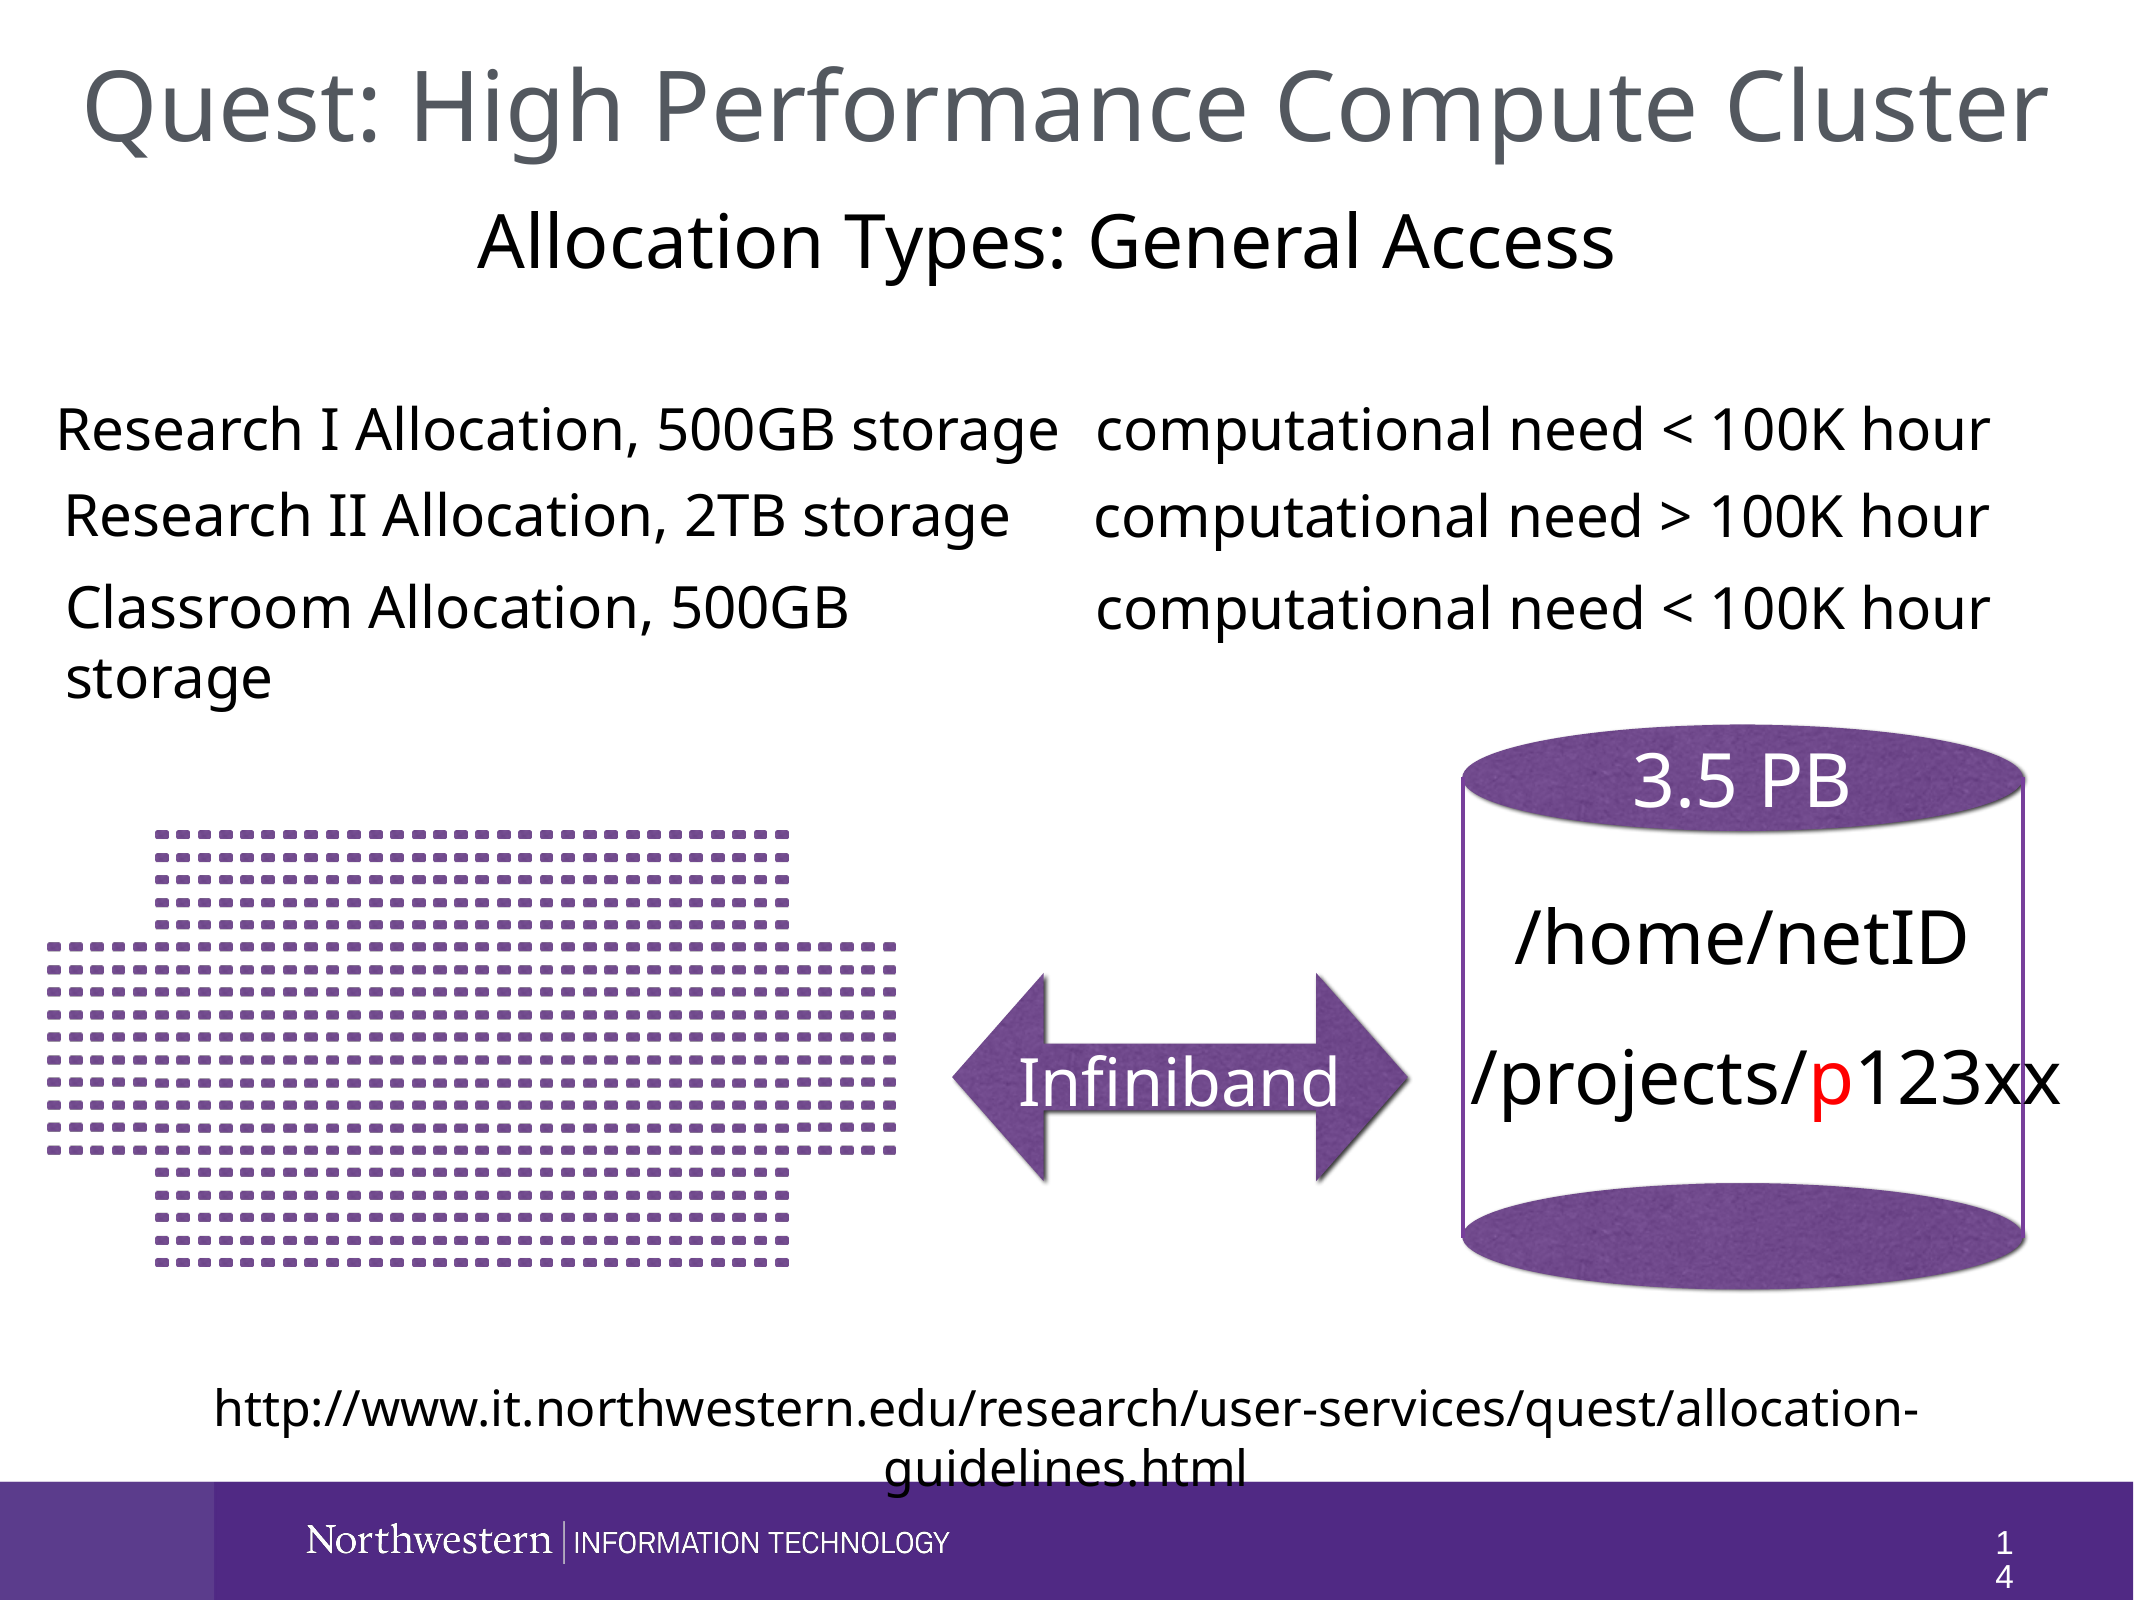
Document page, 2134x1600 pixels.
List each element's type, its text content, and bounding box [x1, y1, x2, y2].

text_box Research II Allocation, 2TB storage [48, 470, 1053, 556]
text_box computational need > 100K hour [1078, 471, 2006, 557]
text_box http://www.it.northwestern.edu/research/user-services/quest/allocation-guidelines.html [39, 1368, 2095, 1504]
text_box computational need < 100K hour [1080, 563, 2007, 649]
text_box [1316, 972, 1408, 1182]
text_box Research I Allocation, 500GB storage [47, 384, 1069, 471]
text_box [952, 972, 1044, 1182]
slide_number 14 [1984, 1513, 2028, 1573]
text_box Quest: High Performance Compute Cluster [73, 35, 2060, 170]
text_box Infiniband [1009, 1031, 1350, 1128]
picture [0, 0, 2134, 1600]
text_box computational need < 100K hour [1080, 384, 2007, 470]
text_box Allocation Types: General Access [127, 184, 2006, 292]
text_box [1461, 724, 2051, 1290]
text_box Classroom Allocation, 500GB storage [50, 562, 1079, 718]
